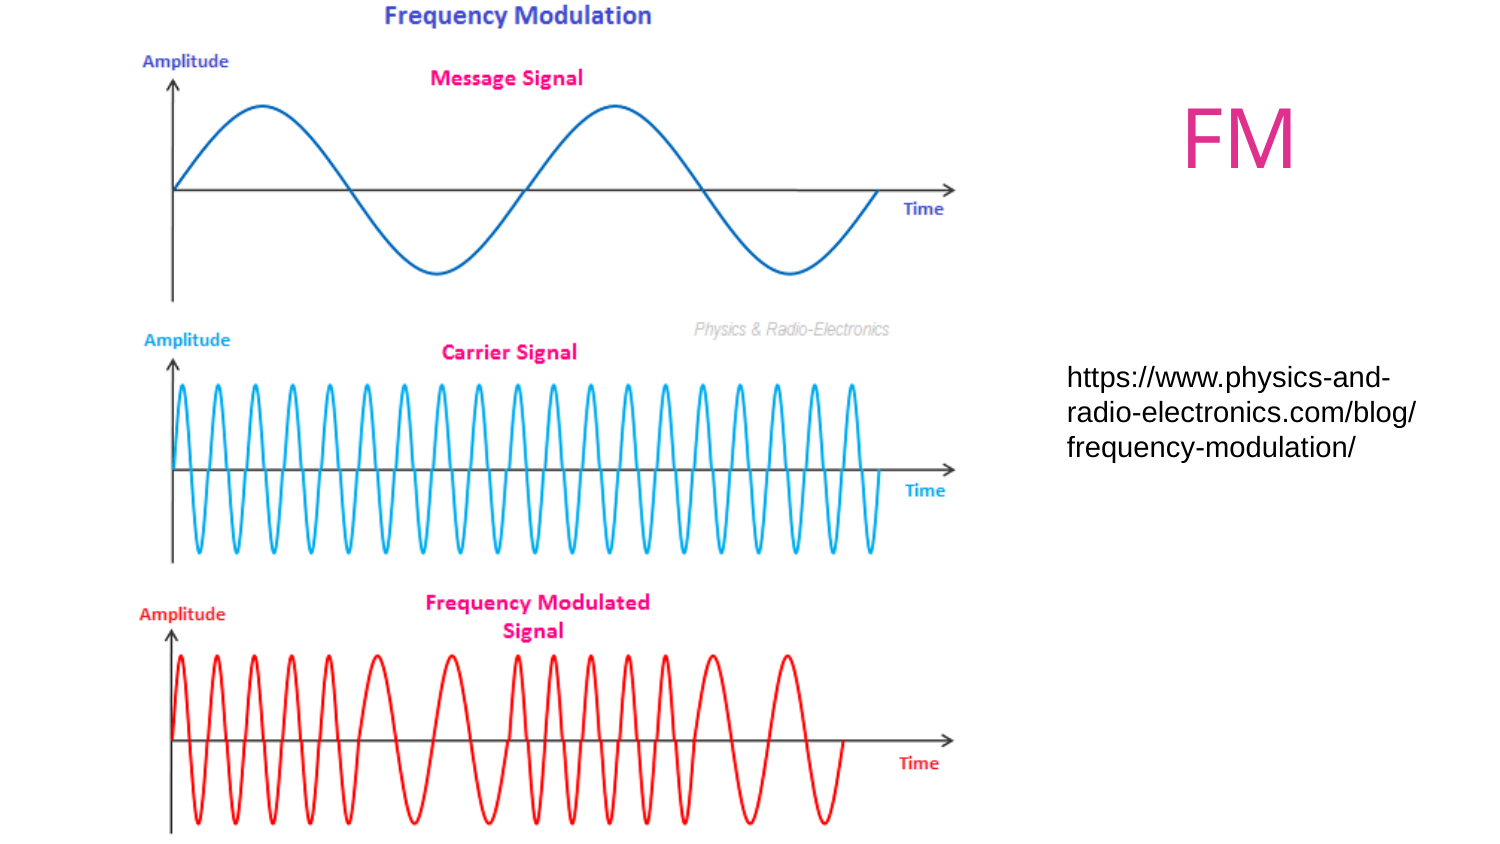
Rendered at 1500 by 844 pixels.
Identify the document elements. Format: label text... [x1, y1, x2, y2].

picture [104, 0, 983, 844]
title FM [1098, 80, 1382, 201]
text_box https://www.physics-and-radio-electronics.com/blog/frequency-modulation/ [1051, 343, 1475, 479]
